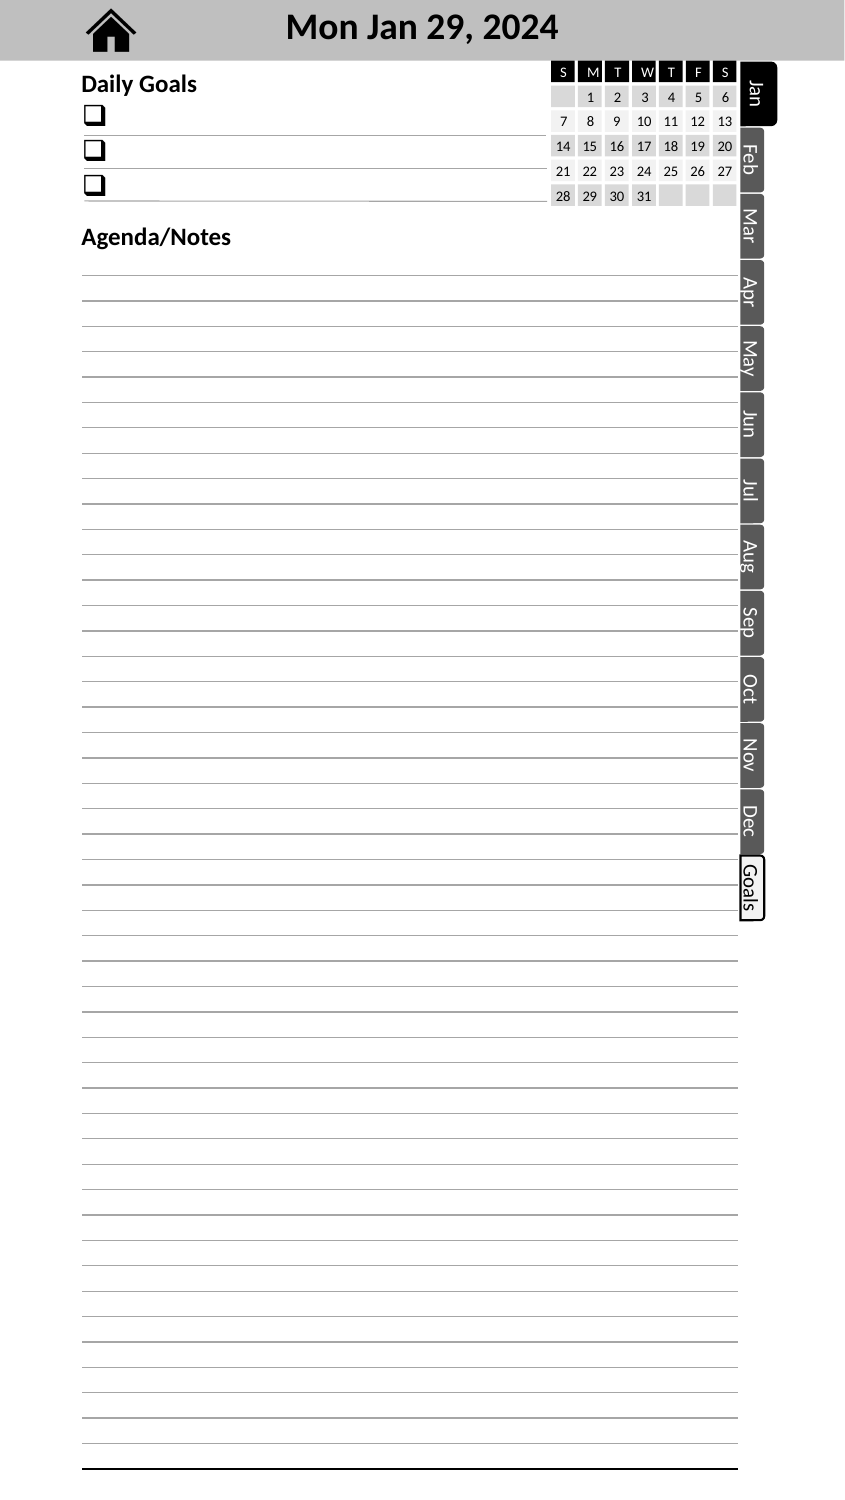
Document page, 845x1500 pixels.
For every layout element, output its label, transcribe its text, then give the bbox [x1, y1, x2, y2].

picture [82, 1, 140, 59]
list Mon Jan 29, 2024 [190, 0, 655, 61]
